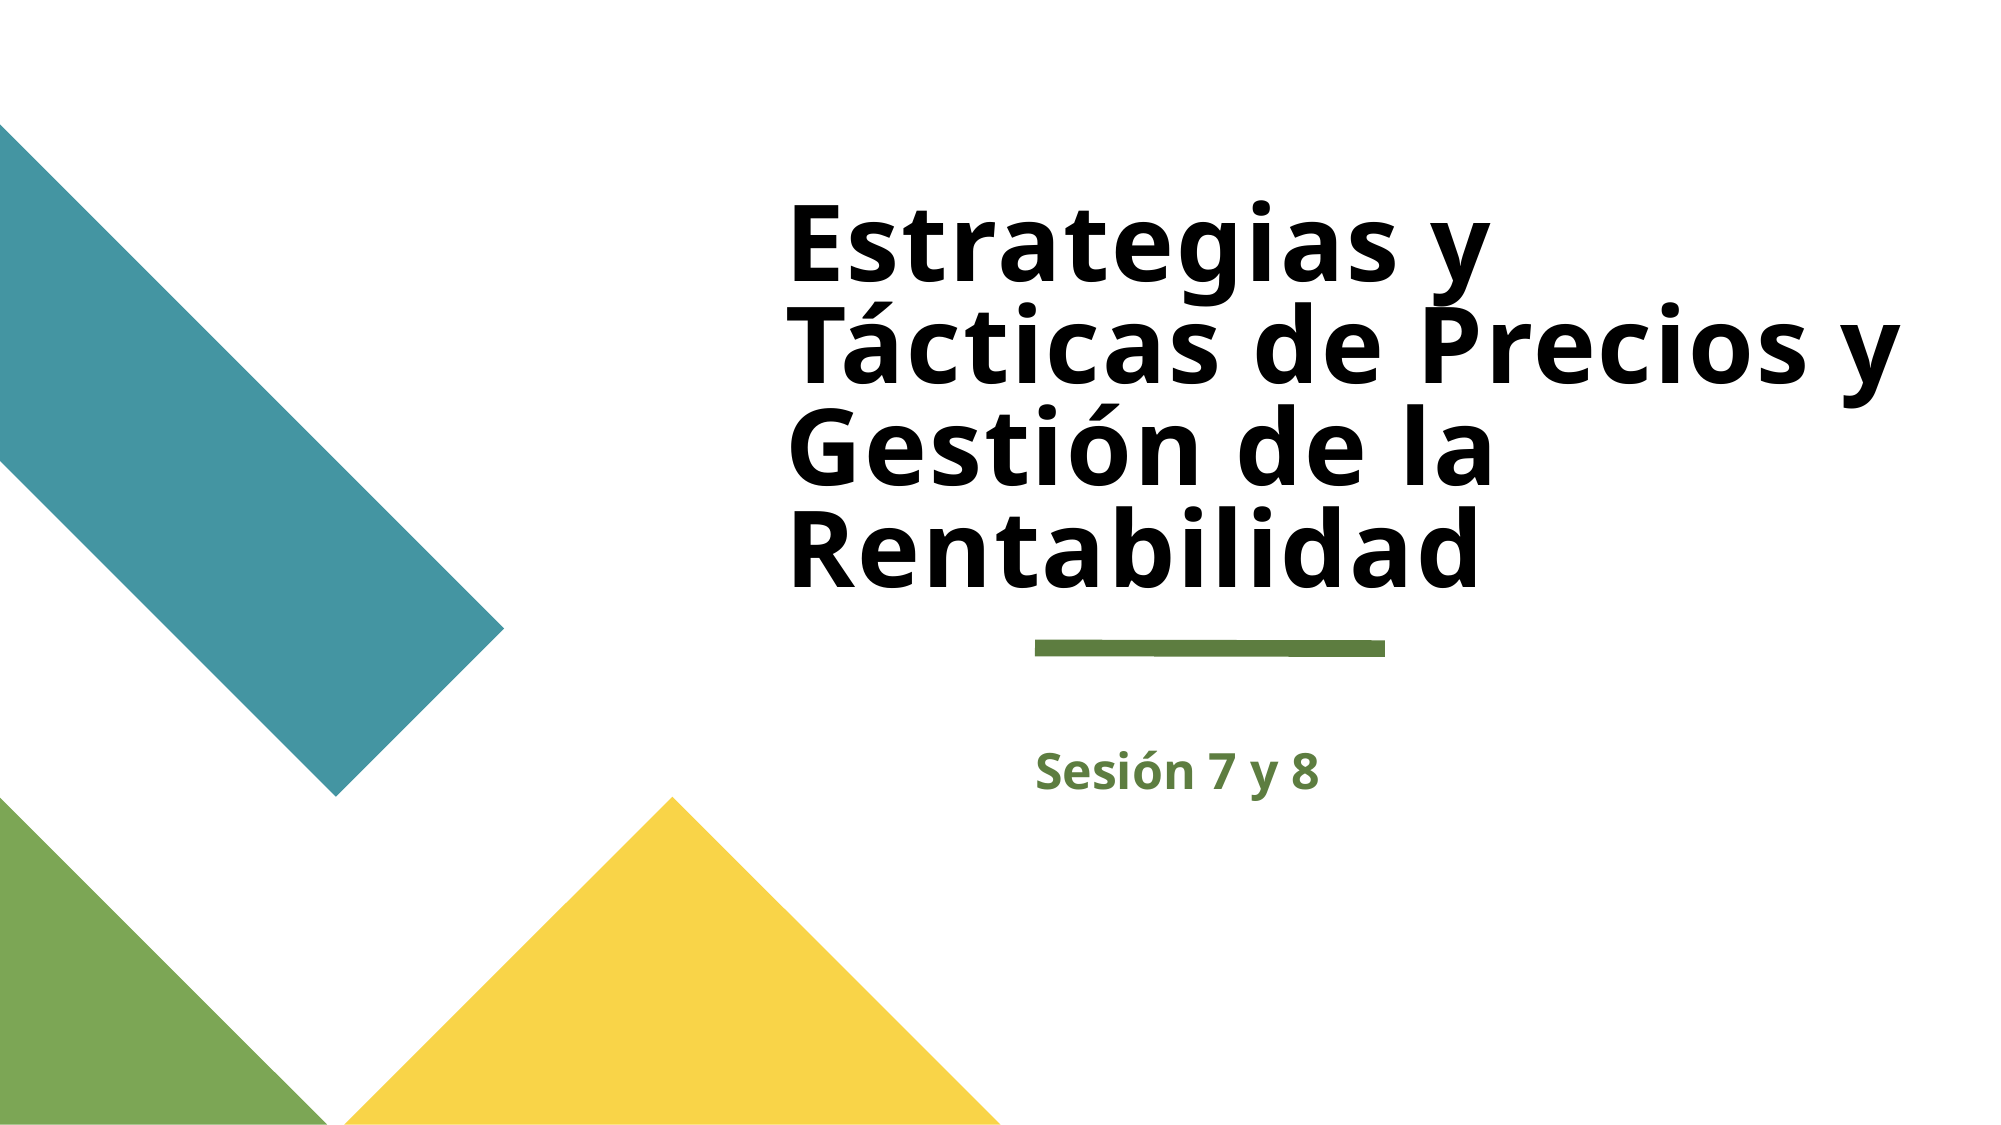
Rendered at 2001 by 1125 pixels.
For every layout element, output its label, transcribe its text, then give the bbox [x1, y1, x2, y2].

list Sesión 7 y 8 [1035, 746, 1936, 1017]
title Estrategias y Tácticas de Precios y Gestión de la Rentabilidad [785, 67, 1936, 608]
